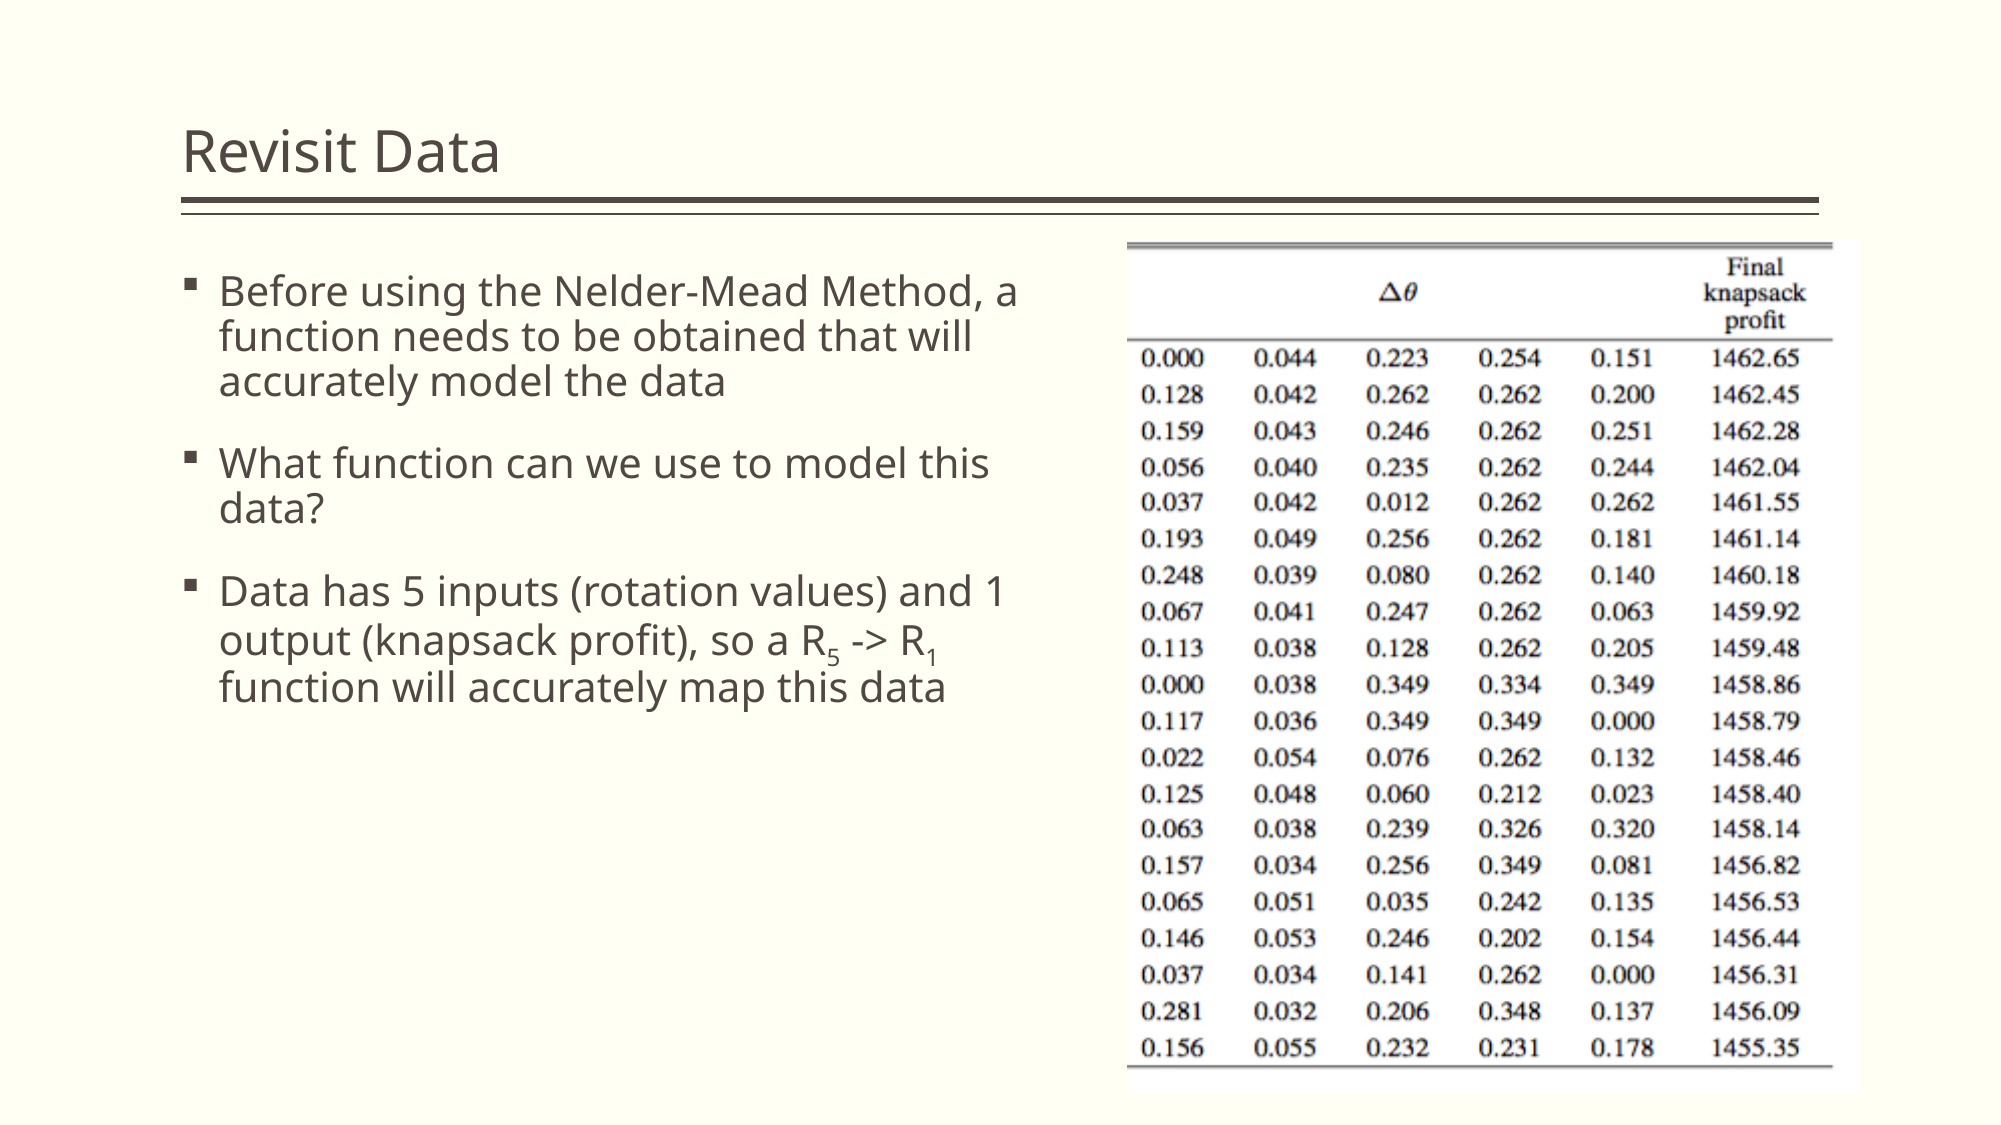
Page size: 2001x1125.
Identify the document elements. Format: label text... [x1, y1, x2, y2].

list Before using the Nelder-Mead Method, a function needs to be obtained that will accurately model the data What function can we use to model this data? Data has 5 inputs (rotation values) and 1 output (knapsack profit), so a R5 -> R1 function will accurately map this data [181, 262, 1053, 1013]
picture [1127, 239, 1859, 1093]
title Revisit Data [181, 12, 1819, 193]
